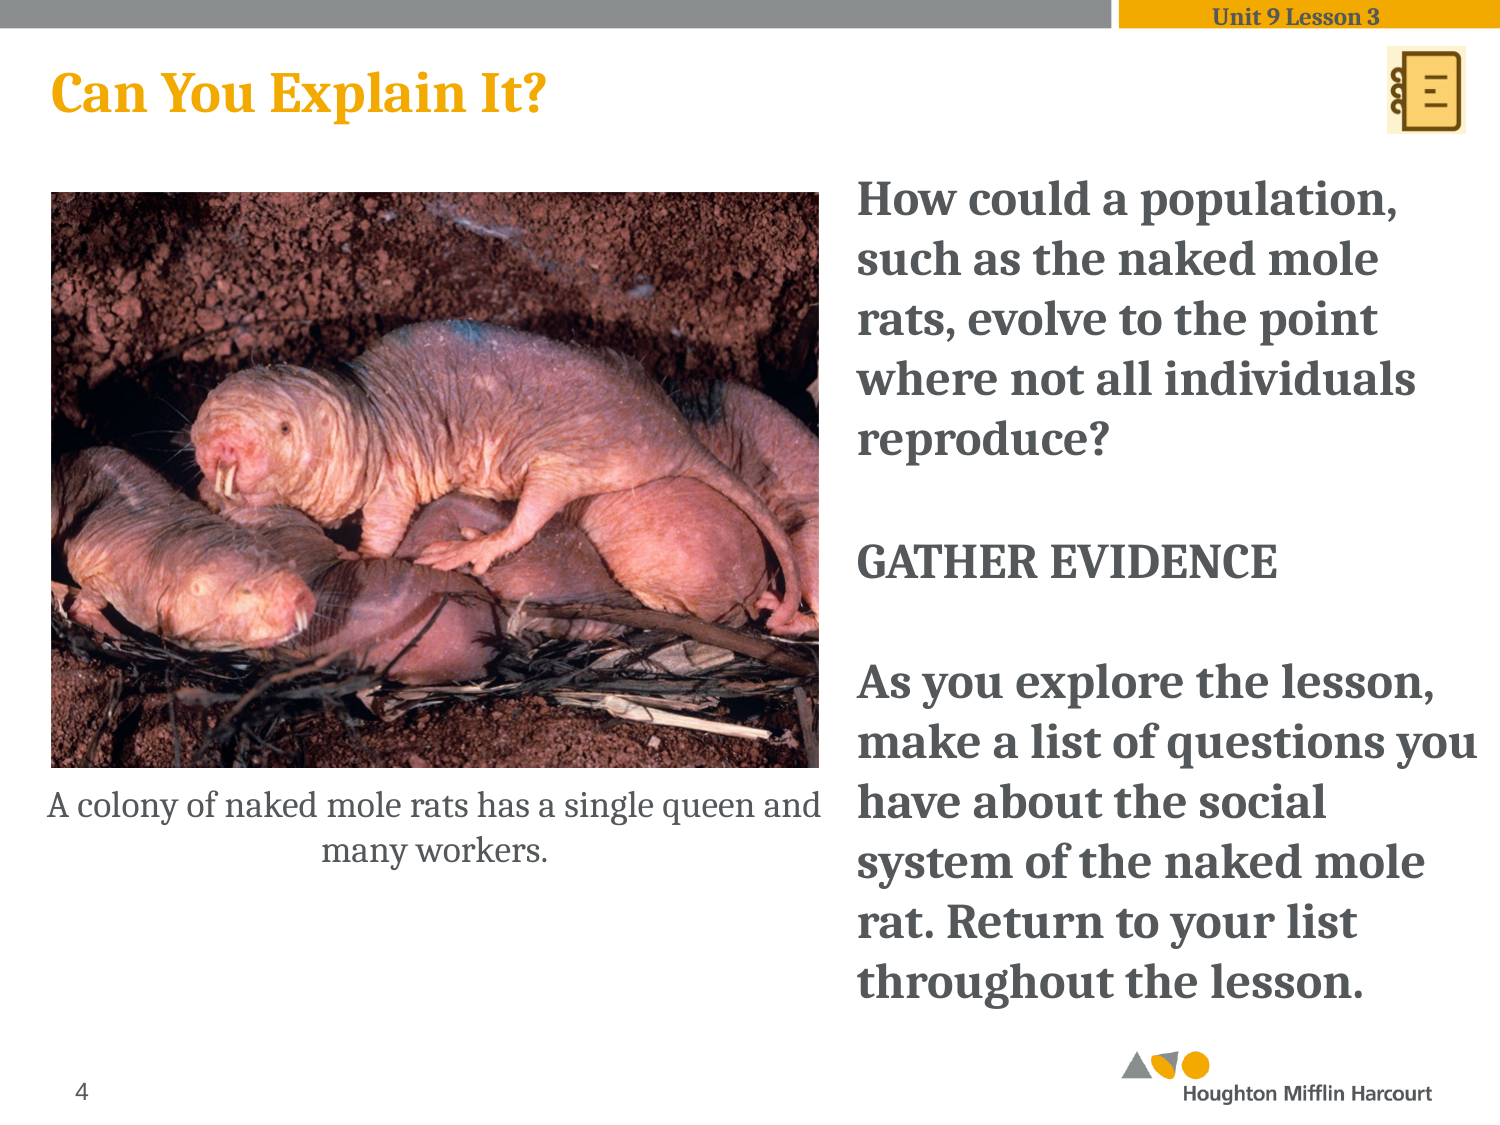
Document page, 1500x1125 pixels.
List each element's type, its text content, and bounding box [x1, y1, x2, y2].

picture [50, 191, 820, 768]
picture [1119, 1088, 1434, 1107]
picture [1387, 46, 1466, 134]
text_box Unit 9 Lesson 3 [1197, 0, 1404, 39]
text_box How could a population, such as the naked mole rats, evolve to the point where not all individuals reproduce? GATHER EVIDENCE As you explore the lesson, make a list of questions you have about the social system of the naked mole rat. Return to your list throughout the lesson. [841, 158, 1500, 1088]
text_box A colony of naked mole rats has a single queen and many workers. [22, 772, 847, 879]
title Can You Explain It? [51, 46, 1401, 150]
slide_number ‹#› [75, 1045, 187, 1106]
